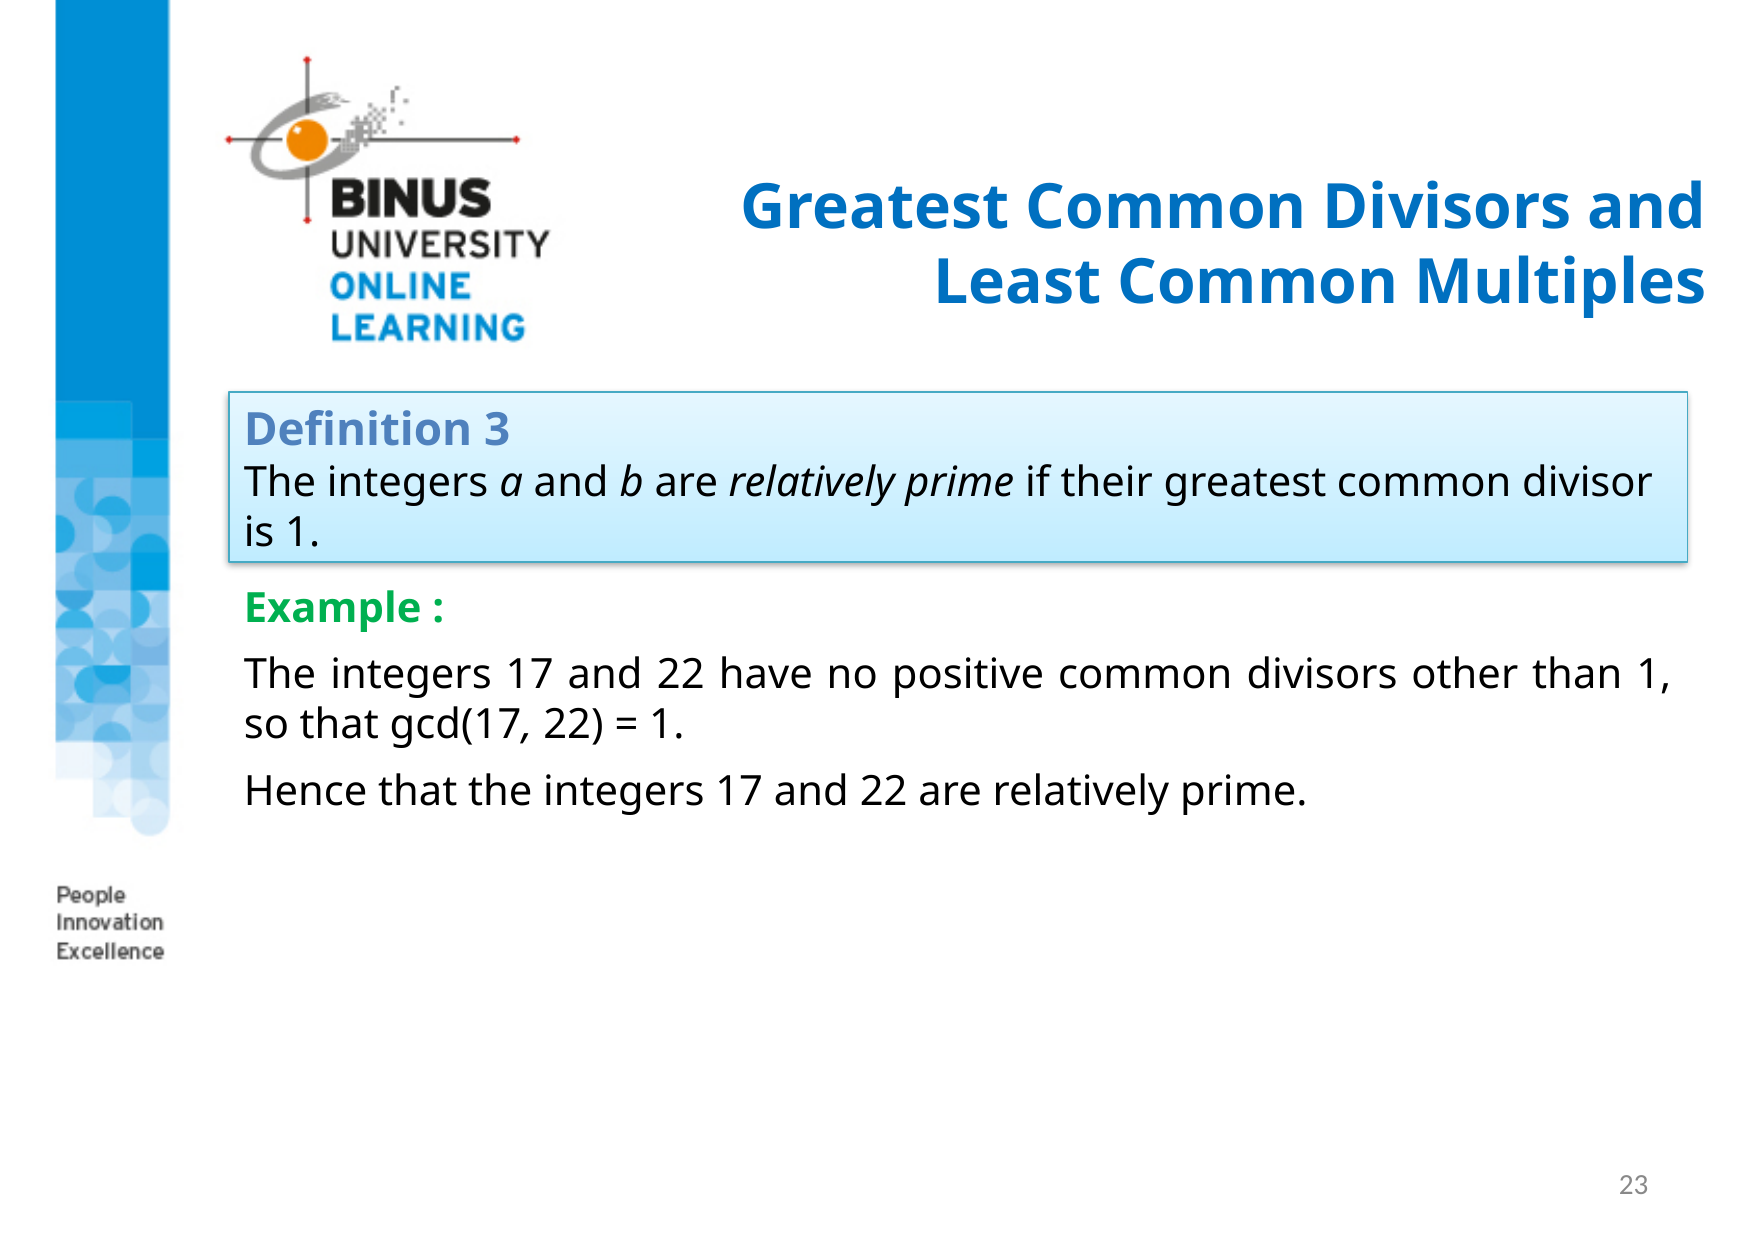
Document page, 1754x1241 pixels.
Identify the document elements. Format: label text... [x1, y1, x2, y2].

slide_number 23 [1256, 1149, 1666, 1216]
text_box Example : The integers 17 and 22 have no positive common divisors other than 1, so that gcd(17, 22) = 1. Hence that the integers 17 and 22 are relatively prime. [229, 573, 1688, 889]
picture [0, 0, 1754, 1241]
title Greatest Common Divisors and Least Common Multiples [642, 137, 1725, 345]
text_box Definition 3 The integers a and b are relatively prime if their greatest common divisor is 1. [228, 391, 1688, 563]
